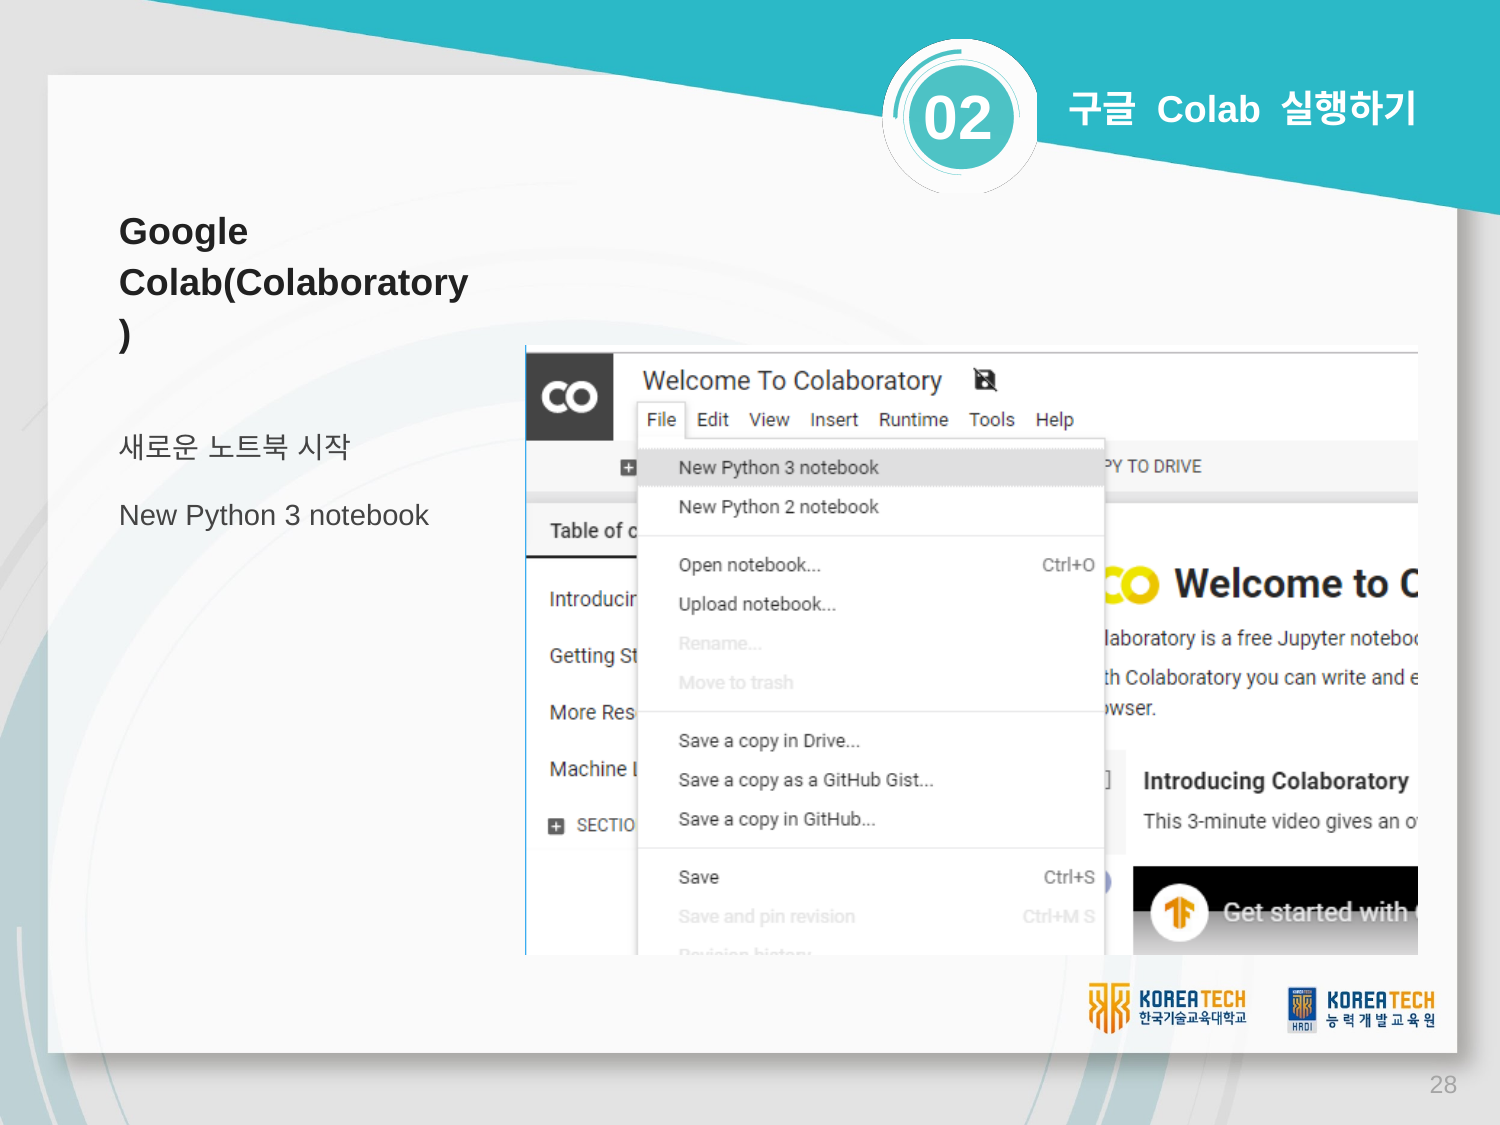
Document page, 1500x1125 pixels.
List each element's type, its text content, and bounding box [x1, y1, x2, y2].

text_box 구글 Colab 실행하기 [1050, 54, 1437, 161]
text_box Google Colab(Colaboratory) 새로운 노트북 시작 New Python 3 notebook [103, 192, 491, 899]
picture [0, 0, 1500, 1125]
slide_number 28 [1225, 1053, 1473, 1114]
